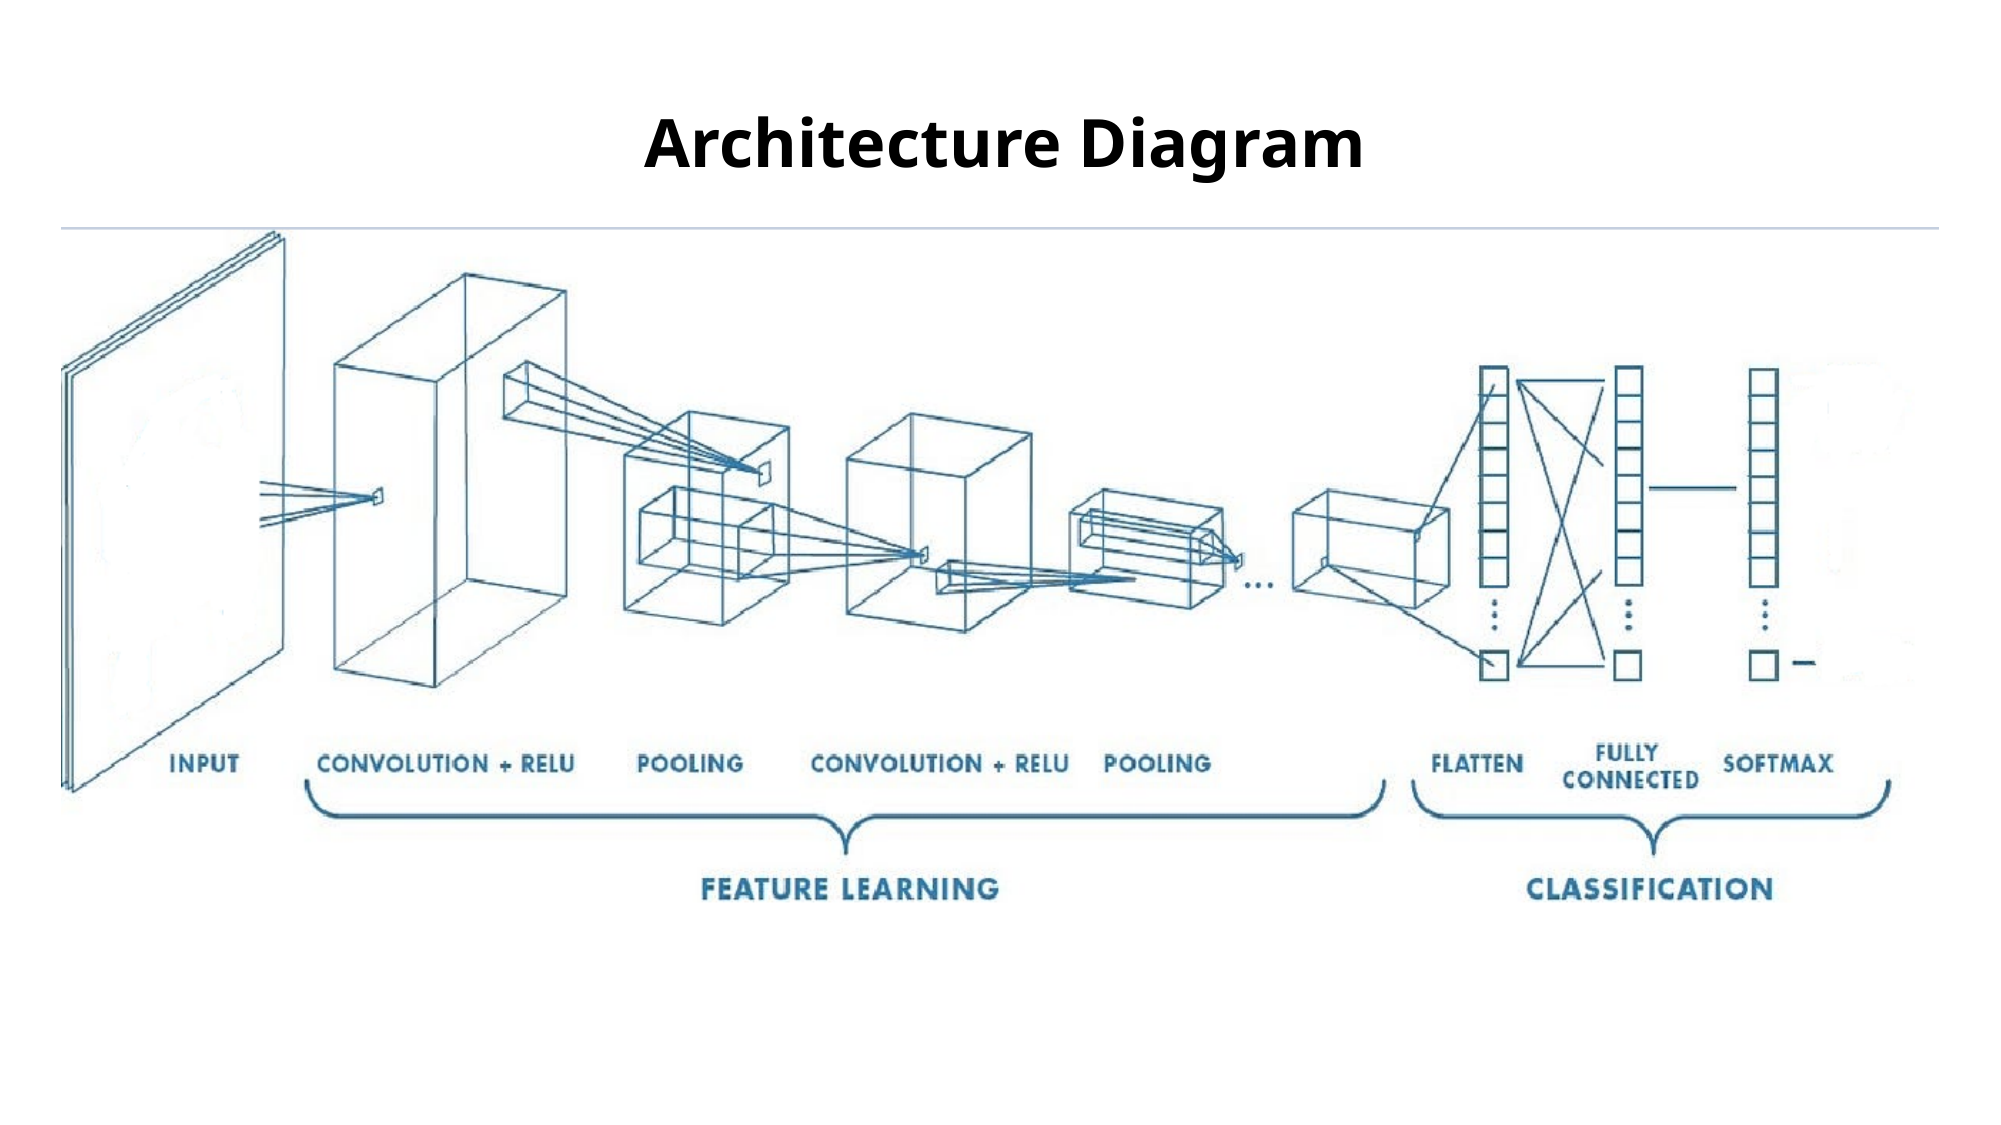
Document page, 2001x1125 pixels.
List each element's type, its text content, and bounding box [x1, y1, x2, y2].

text_box Architecture Diagram [630, 102, 1613, 227]
picture [61, 227, 1939, 954]
